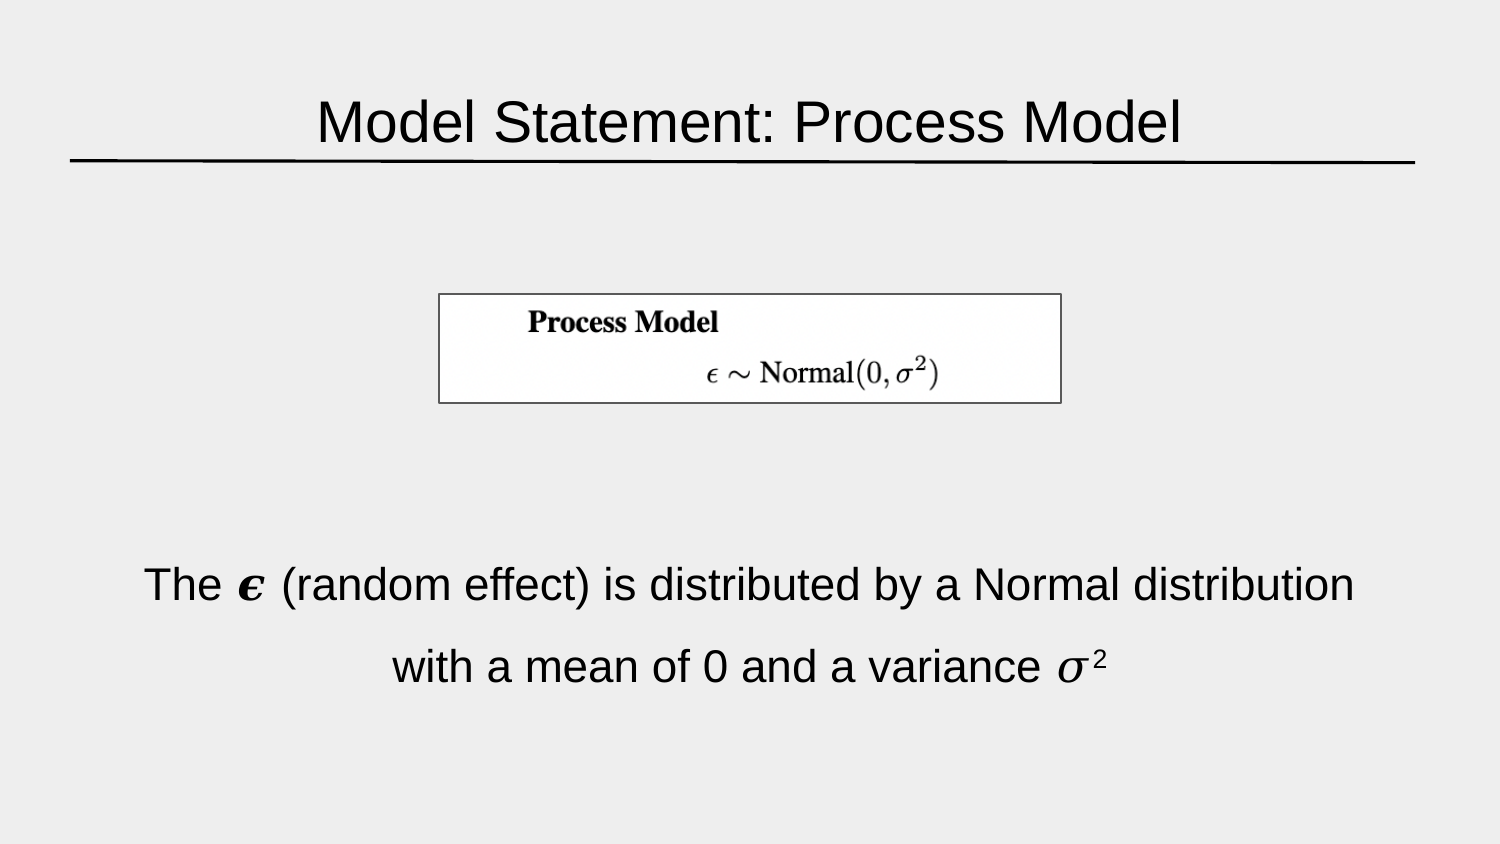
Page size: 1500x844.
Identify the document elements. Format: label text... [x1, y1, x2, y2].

picture [439, 294, 1061, 403]
list The 𝝐 (random effect) is distributed by a Normal distribution with a mean of 0 and a variance 𝜎2 [105, 421, 1395, 797]
title Model Statement: Process Model [51, 68, 1449, 163]
